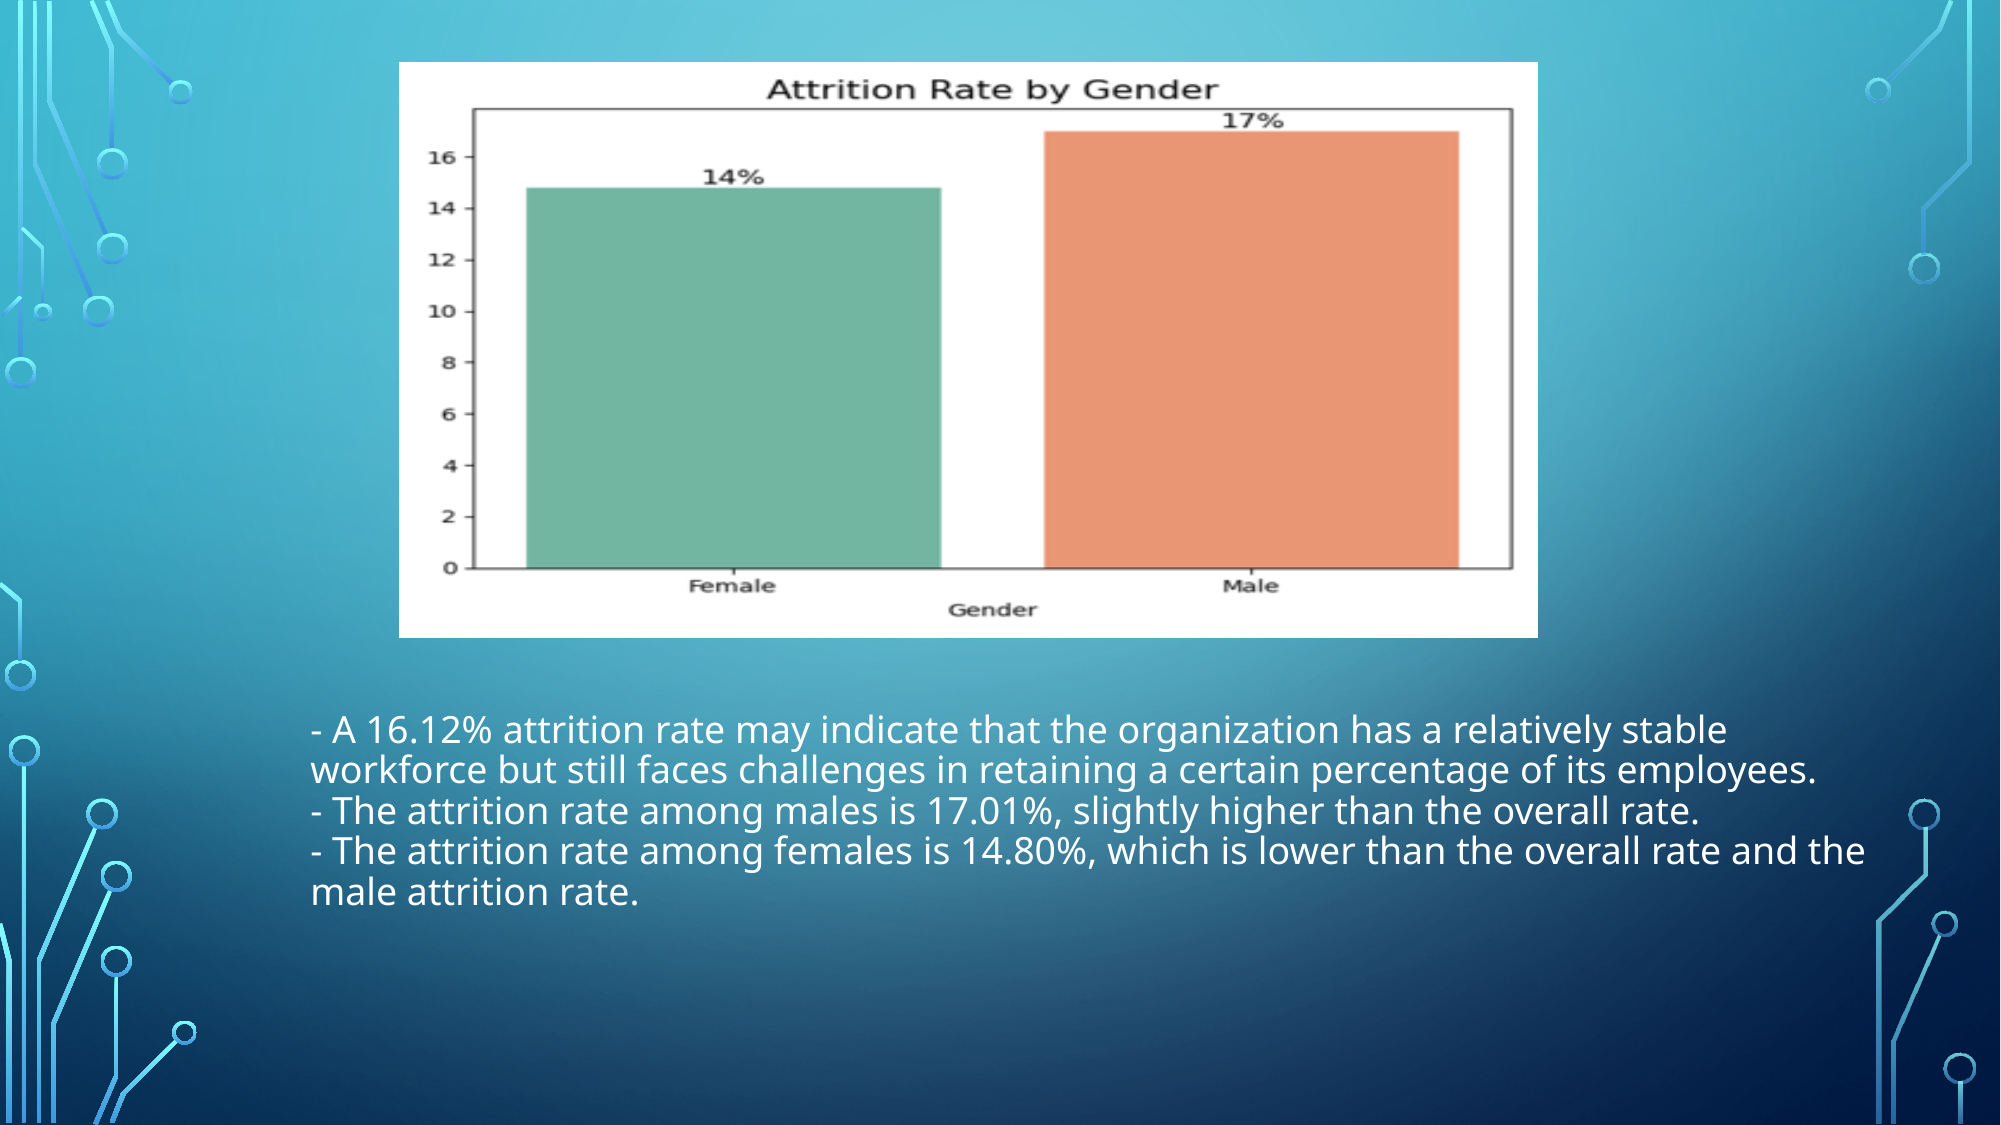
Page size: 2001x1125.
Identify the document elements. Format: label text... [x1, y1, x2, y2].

title - A 16.12% attrition rate may indicate that the organization has a relatively stable workforce but still faces challenges in retaining a certain percentage of its employees. - The attrition rate among males is 17.01%, slightly higher than the overall rate. - The attrition rate among females is 14.80%, which is lower than the overall rate and the male attrition rate. [295, 691, 1921, 934]
picture [399, 62, 1538, 638]
